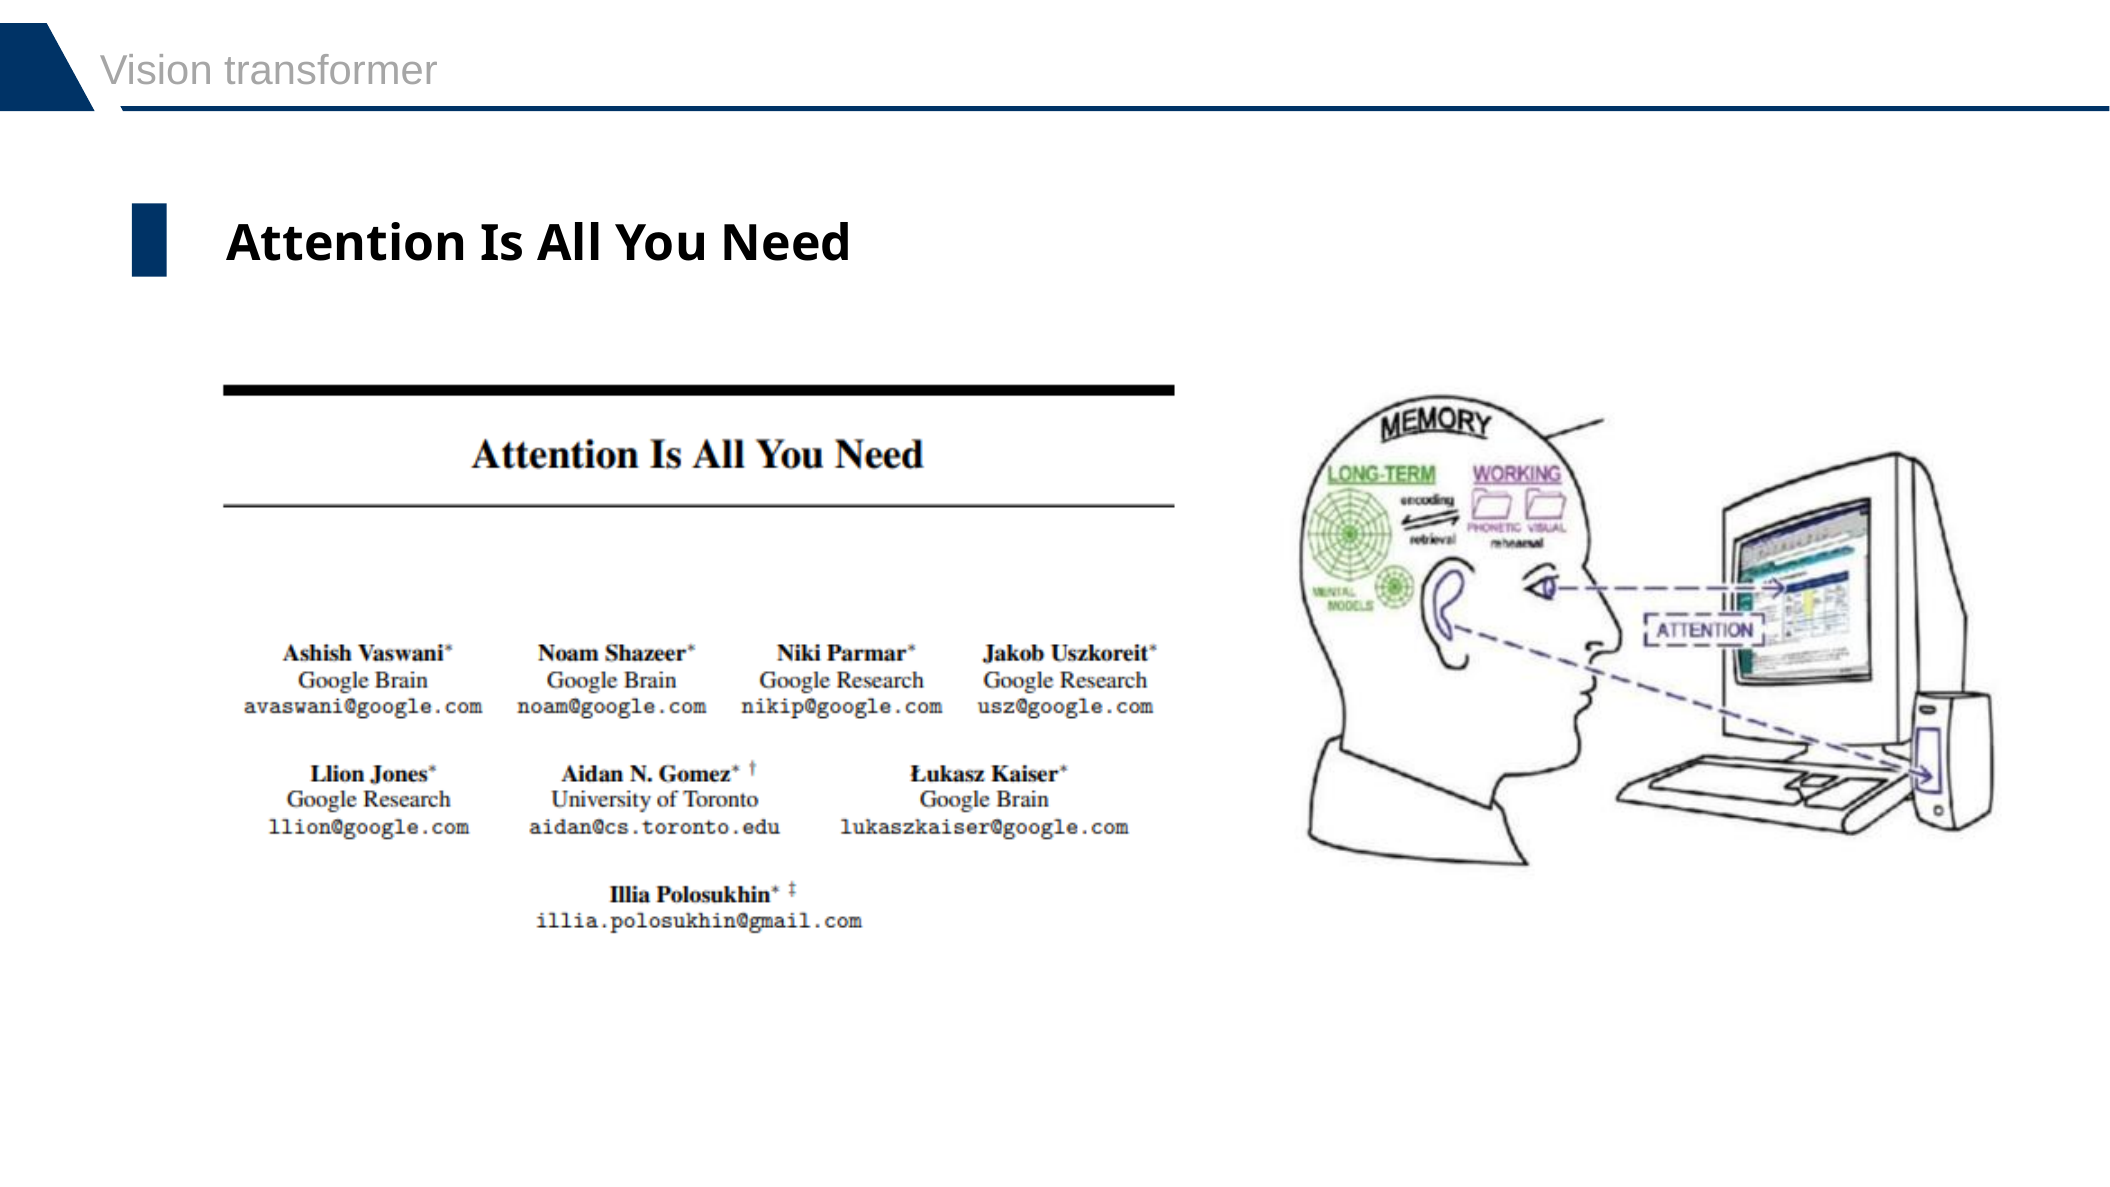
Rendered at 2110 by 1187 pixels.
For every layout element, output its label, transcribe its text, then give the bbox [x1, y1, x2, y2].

text_box [131, 202, 168, 278]
text_box Attention Is All You Need [211, 203, 868, 279]
text_box [0, 22, 97, 113]
text_box [118, 104, 2110, 113]
text_box Vision transformer [99, 42, 603, 93]
picture [166, 333, 2062, 973]
